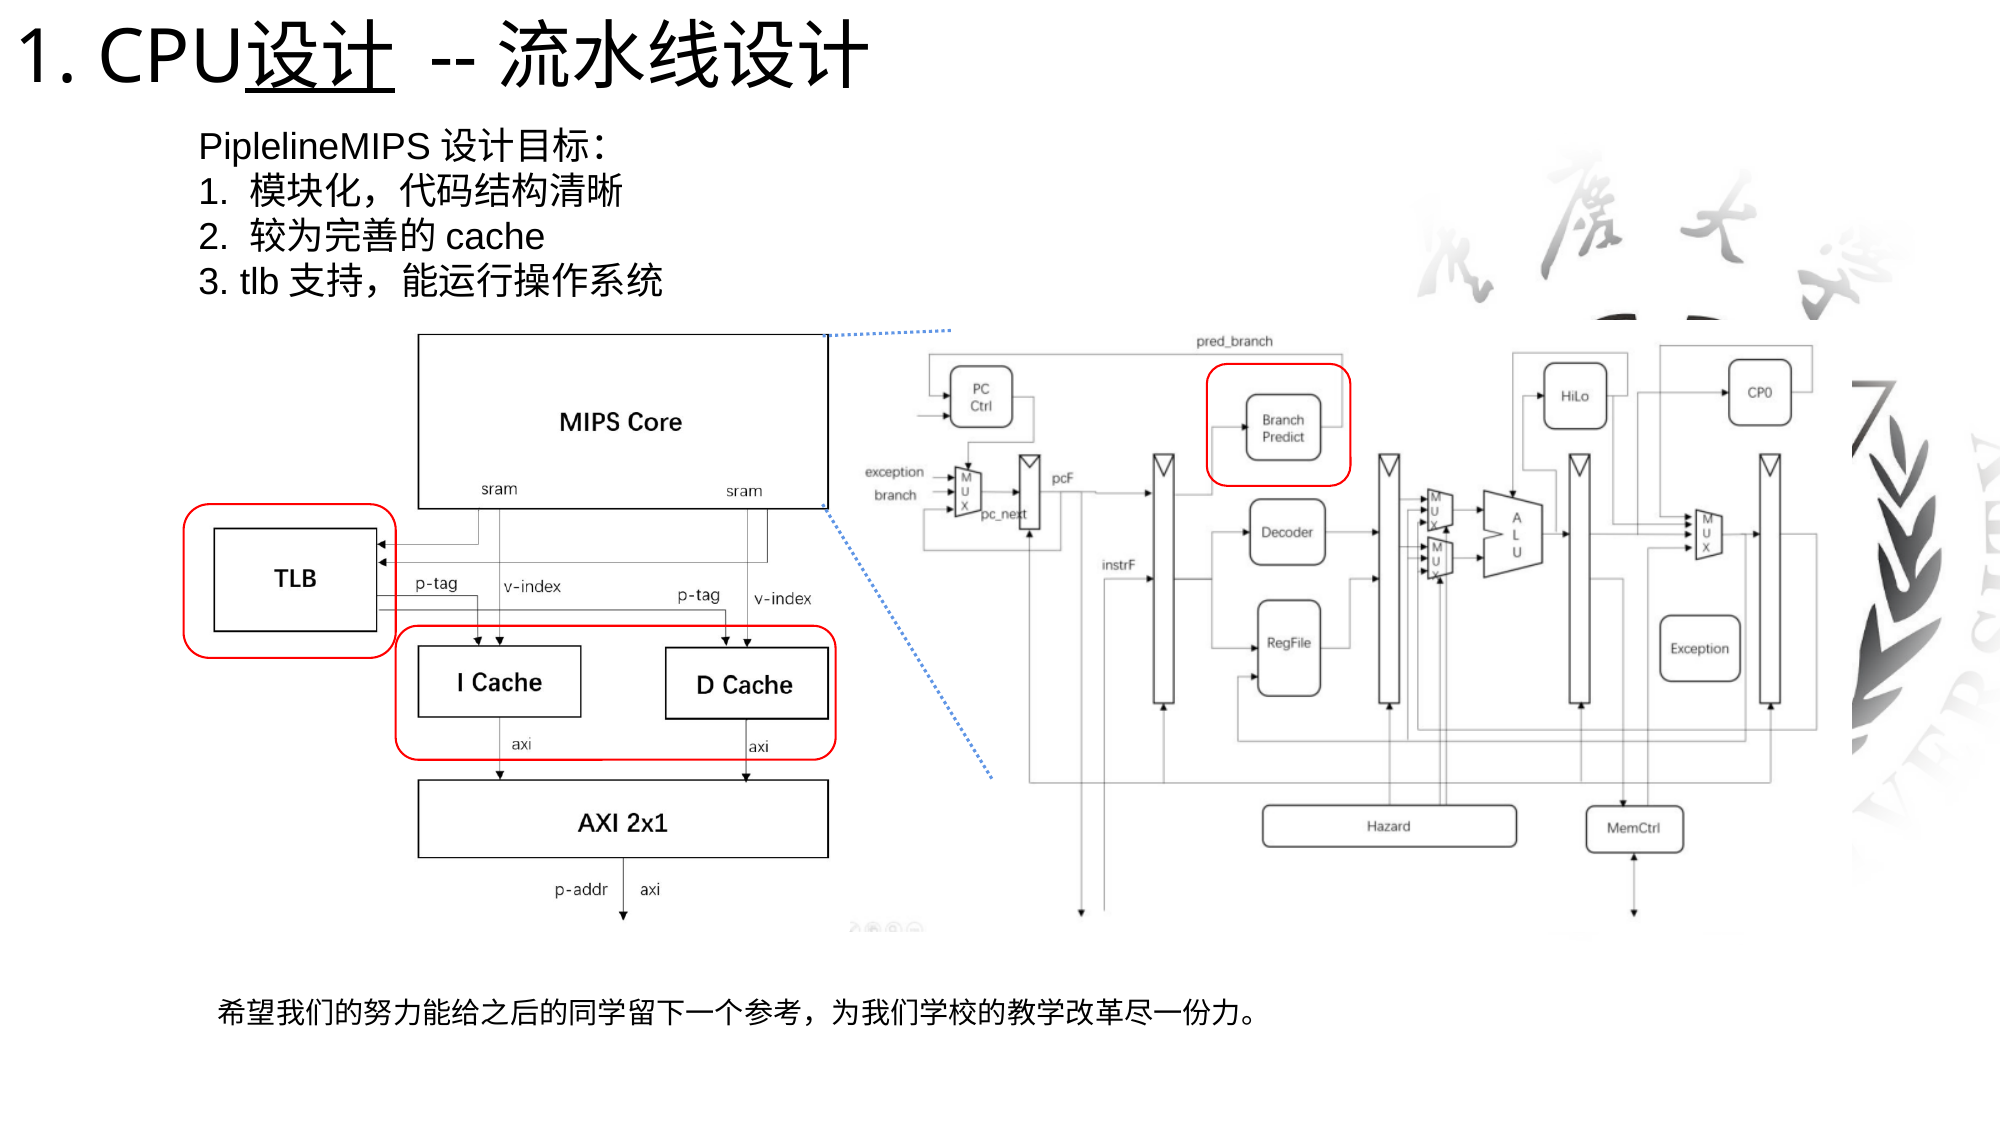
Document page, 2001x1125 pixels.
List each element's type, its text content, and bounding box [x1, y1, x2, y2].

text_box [183, 320, 1852, 932]
text_box 1. CPU设计 --流水线设计 [0, 0, 1172, 124]
picture [1212, 105, 2000, 975]
text_box PiplelineMIPS设计目标： 1. 模块化，代码结构清晰 2. 较为完善的cache 3. tlb支持，能运行操作系统 [183, 114, 766, 310]
text_box 希望我们的努力能给之后的同学留下一个参考，为我们学校的教学改革尽一份力。 [202, 987, 1299, 1038]
